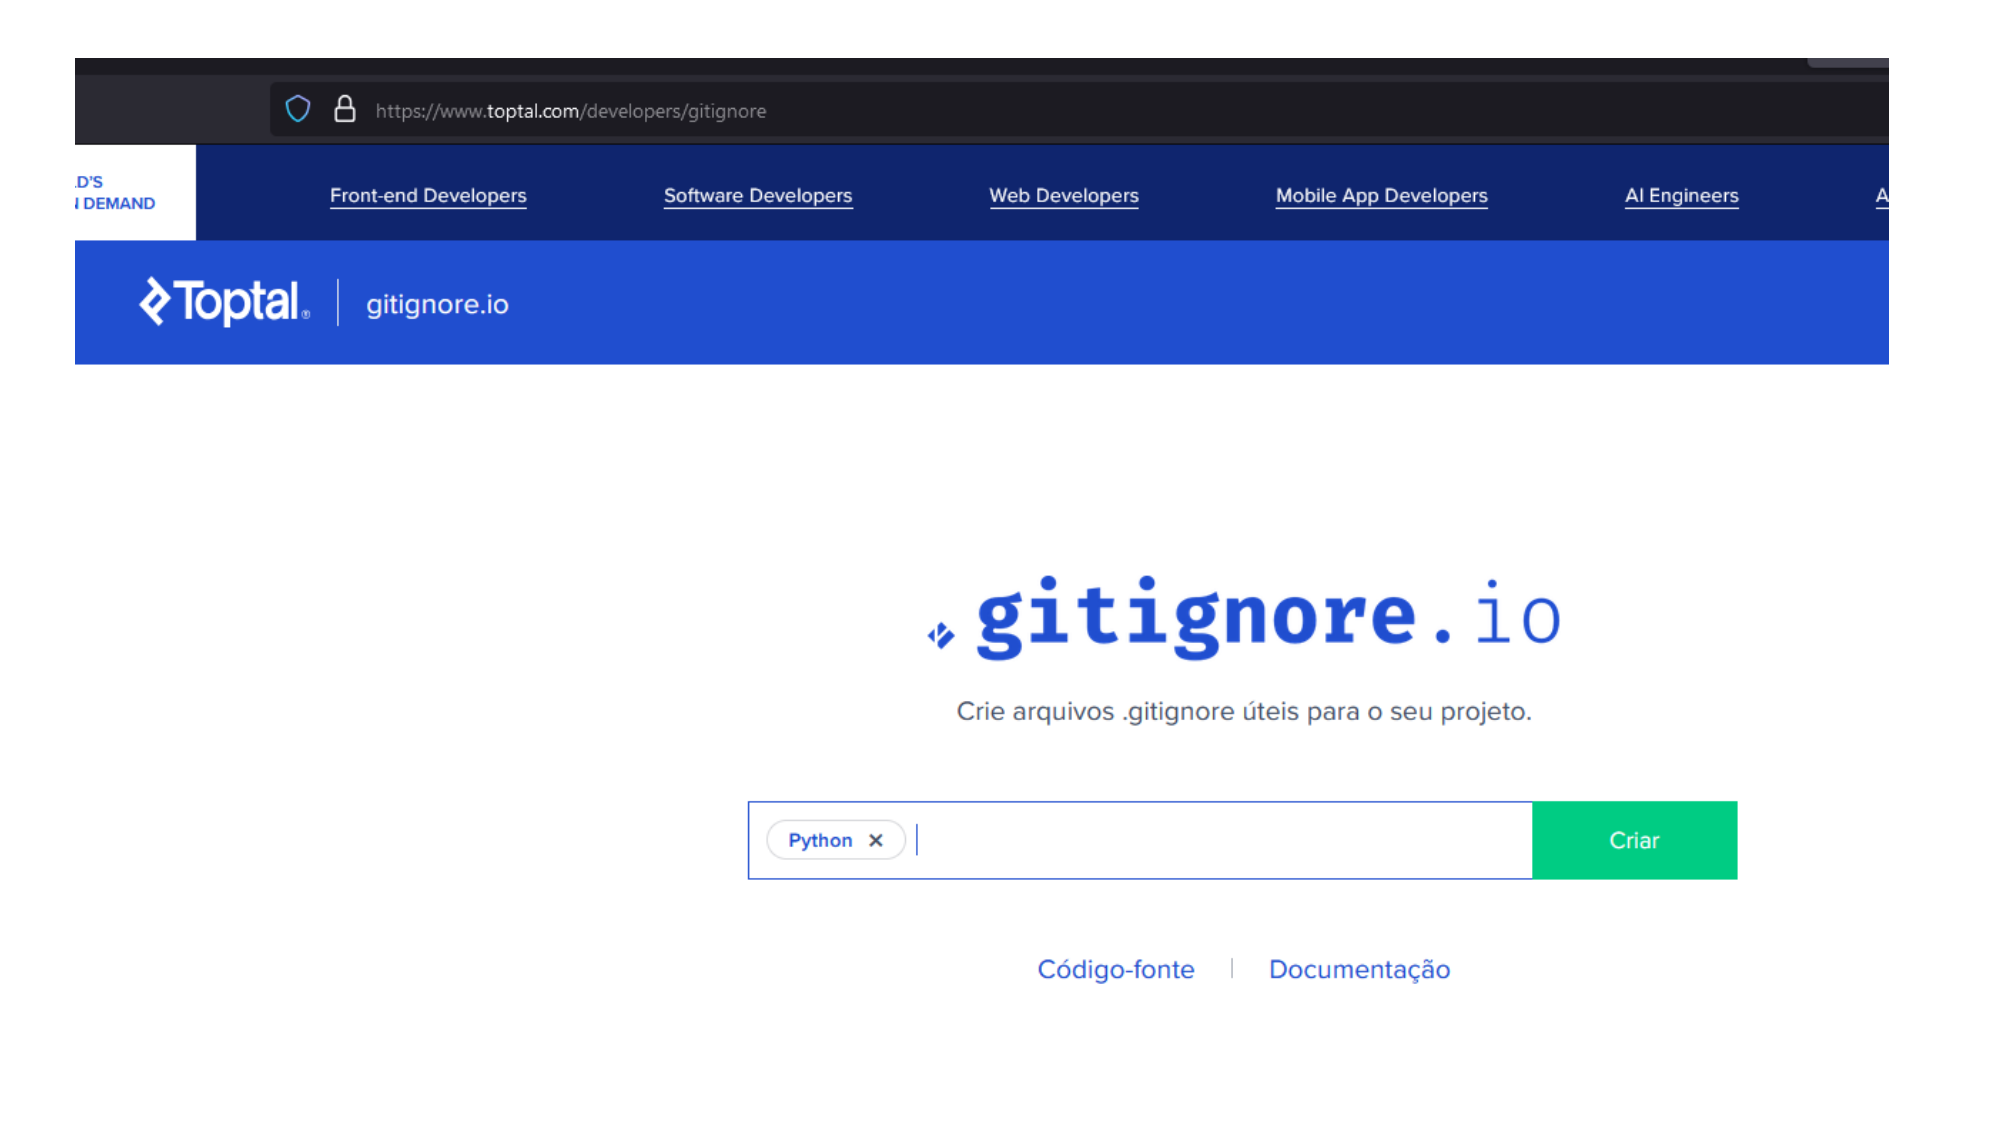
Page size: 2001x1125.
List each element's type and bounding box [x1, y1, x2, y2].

picture [75, 58, 1889, 1081]
